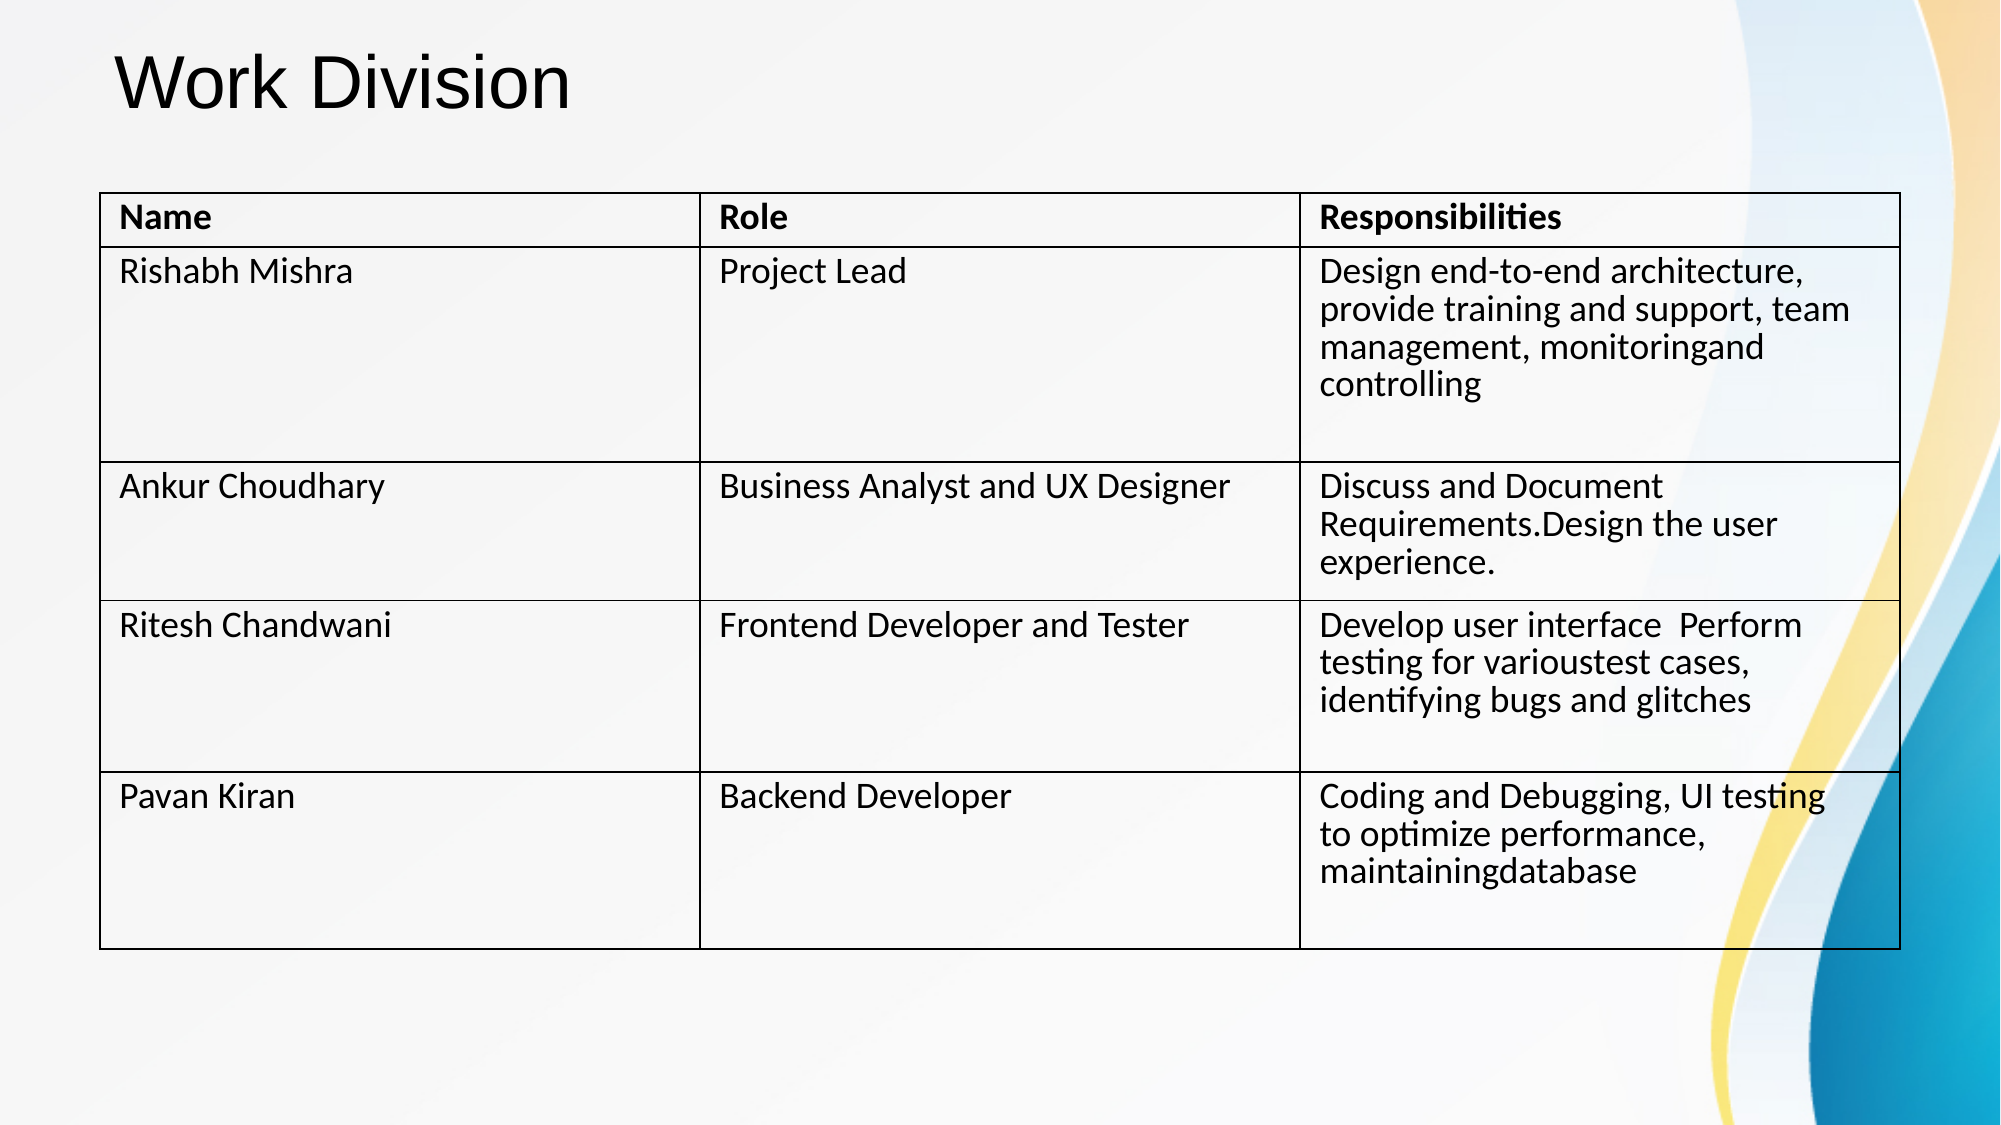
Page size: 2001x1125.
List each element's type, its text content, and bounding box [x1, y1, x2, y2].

table_cell Business Analyst and UX Designer [701, 463, 1299, 600]
table_header Responsibilities [1301, 194, 1899, 246]
title Work Division [99, 30, 1901, 127]
table_cell Coding and Debugging, UI testing to optimize performance, maintainingdatabase [1301, 773, 1899, 948]
table_header Name [101, 194, 699, 246]
table_cell Frontend Developer and Tester [701, 601, 1299, 771]
table_cell Pavan Kiran [101, 773, 699, 948]
table_cell Design end-to-end architecture, provide training and support, team management, monitoringand controlling [1301, 248, 1899, 461]
table_header Role [701, 194, 1299, 246]
table_cell Project Lead [701, 248, 1299, 461]
table_cell Ritesh Chandwani [101, 601, 699, 771]
table_cell Backend Developer [701, 773, 1299, 948]
table_cell Rishabh Mishra [101, 248, 699, 461]
picture [0, 0, 2001, 1125]
table_cell Ankur Choudhary [101, 463, 699, 600]
table_cell Develop user interface Perform testing for varioustest cases, identifying bugs and glitches [1301, 601, 1899, 771]
table_cell Discuss and Document Requirements.Design the user experience. [1301, 463, 1899, 600]
